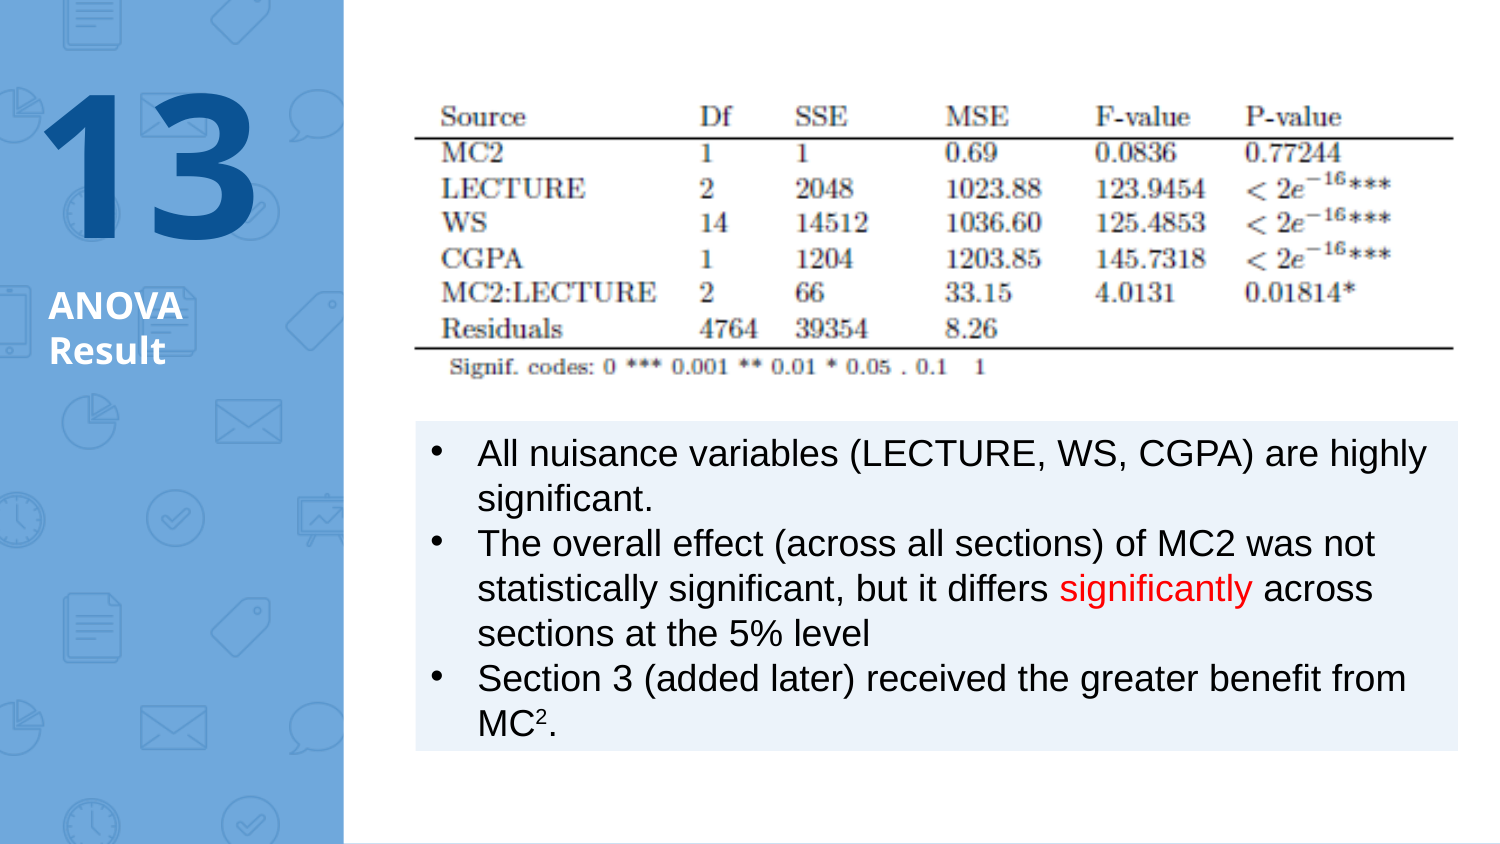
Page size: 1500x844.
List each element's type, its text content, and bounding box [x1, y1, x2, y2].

slide_number 13 [17, 23, 315, 230]
text_box All nuisance variables (LECTURE, WS, CGPA) are highly significant. The overall effect (across all sections) of MC2 was not statistically significant, but it differs significantly across sections at the 5% level Section 3 (added later) received the greater benefit from MC2. [415, 421, 1458, 751]
picture [359, 76, 1500, 382]
title ANOVA Result [33, 266, 315, 408]
